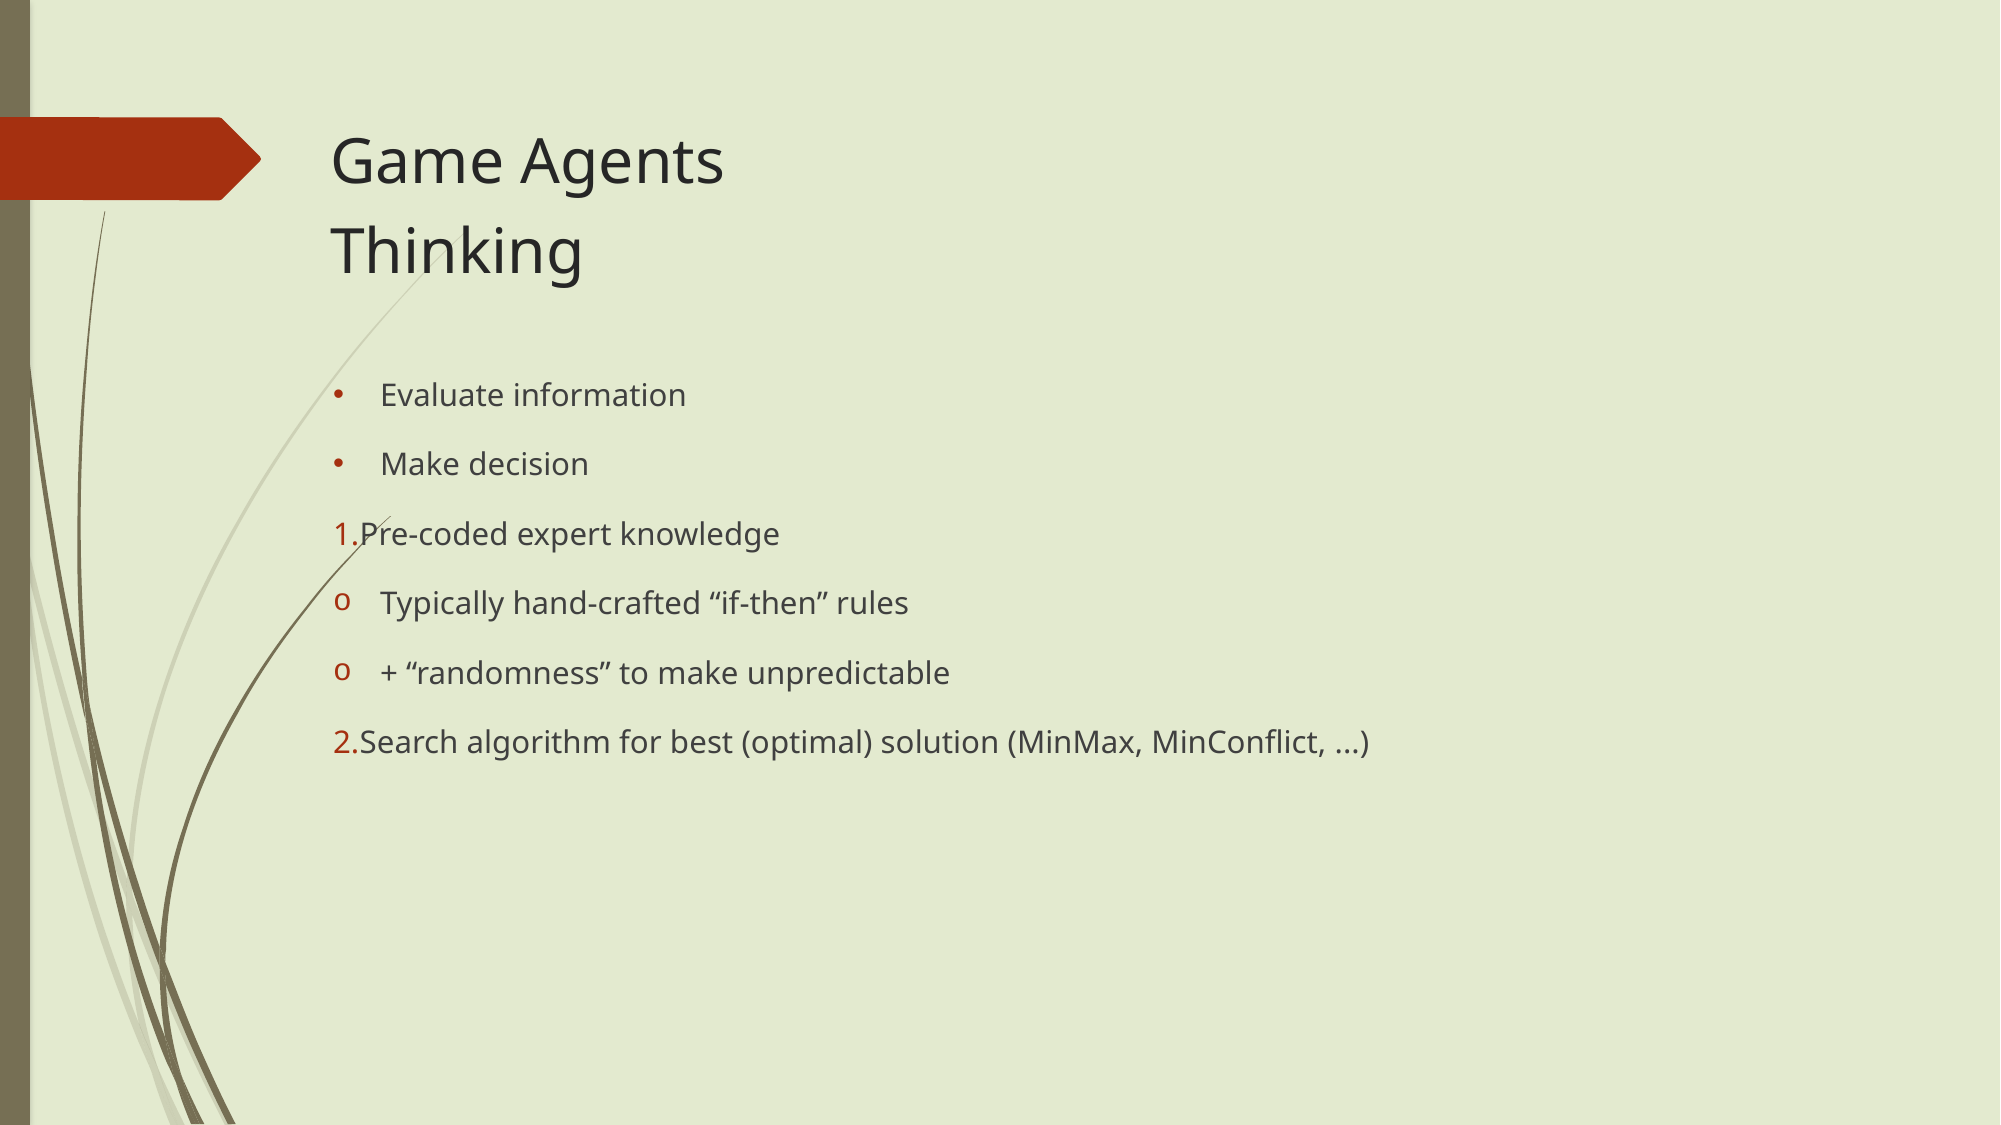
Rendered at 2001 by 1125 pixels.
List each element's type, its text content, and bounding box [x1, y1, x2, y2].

title Game Agents Thinking [315, 72, 1440, 294]
list Evaluate information Make decision Pre-coded expert knowledge Typically hand-crafted “if-then” rules + “randomness” to make unpredictable Search algorithm for best (optimal) solution (MinMax, MinConflict, ...) [315, 345, 1692, 813]
